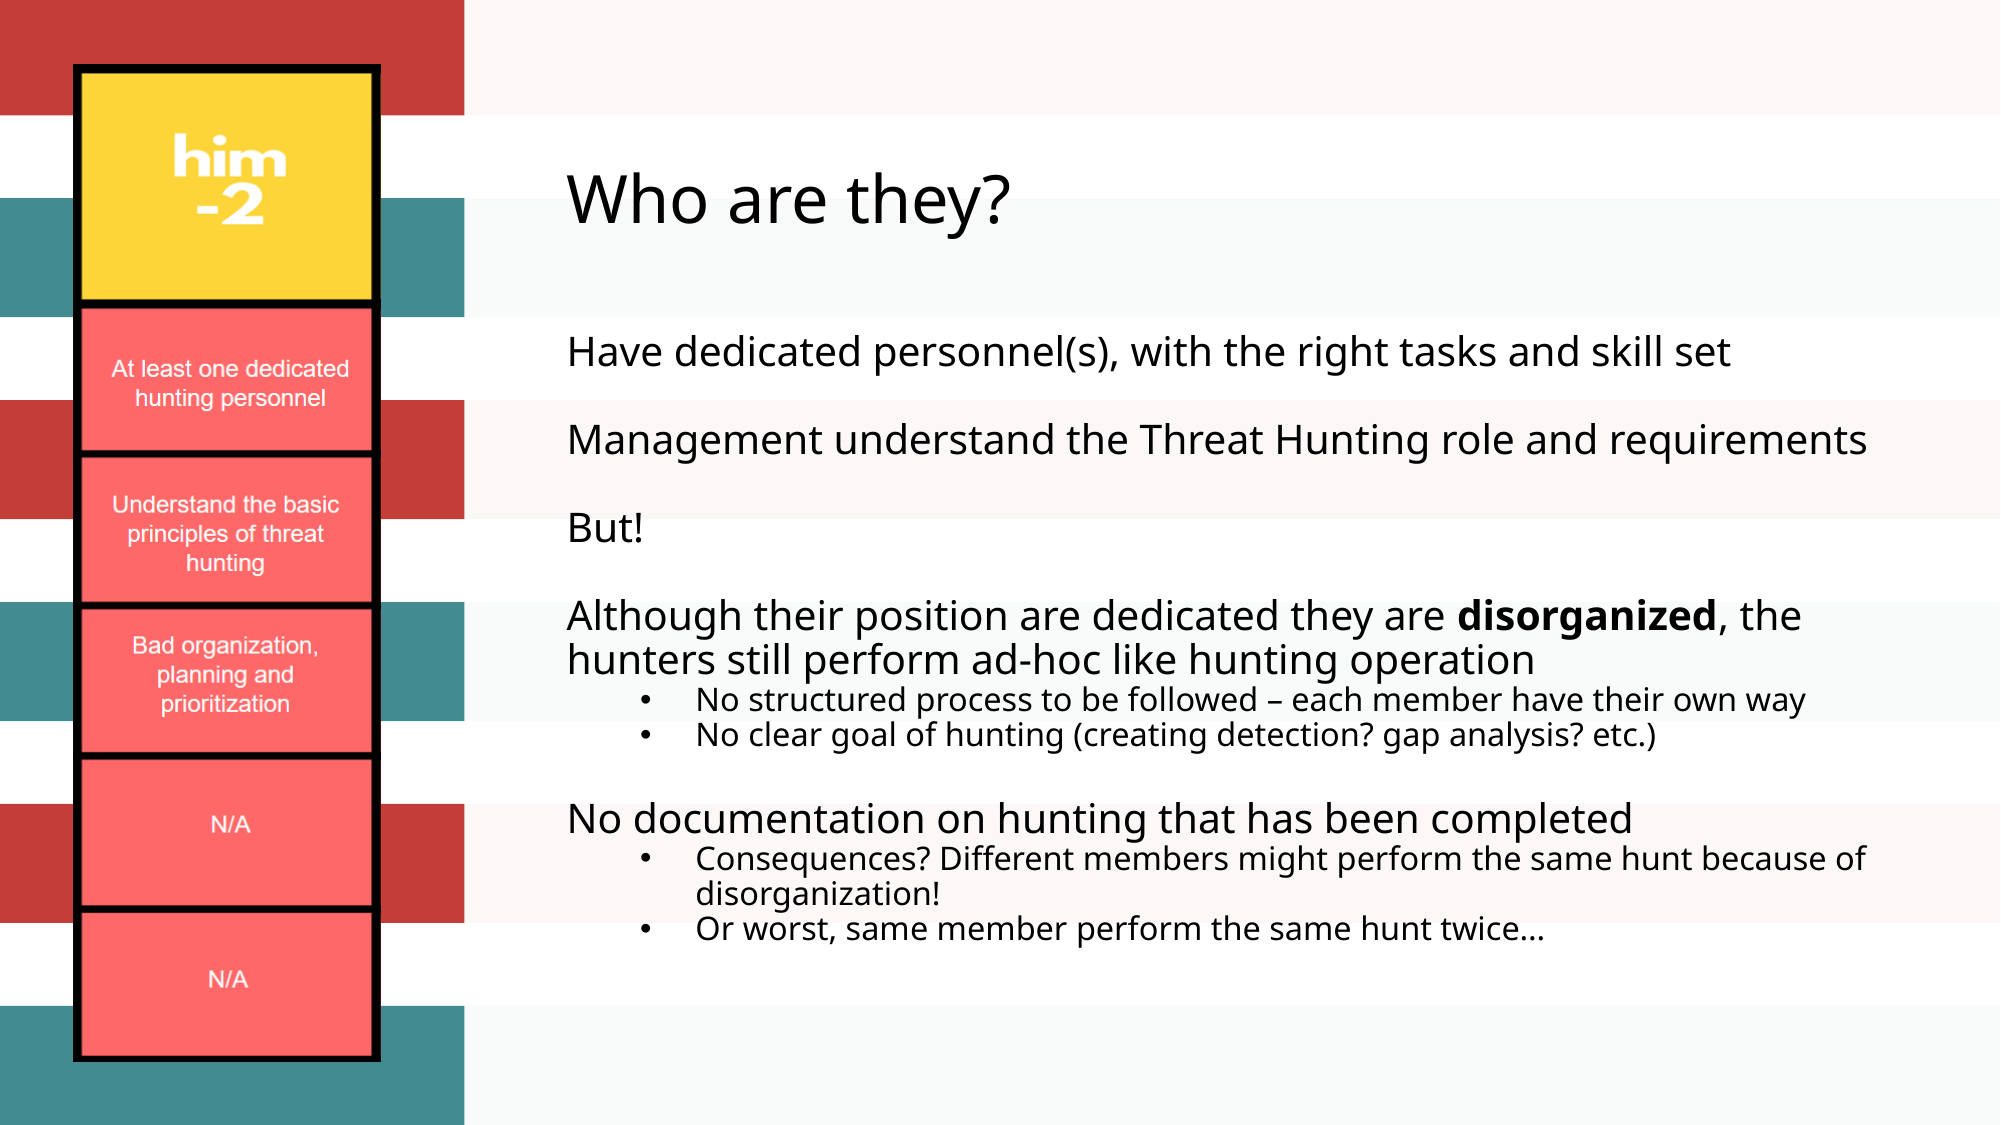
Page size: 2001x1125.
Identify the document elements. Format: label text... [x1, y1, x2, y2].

picture [73, 56, 381, 1069]
title Who are they? [551, 117, 1902, 254]
list Have dedicated personnel(s), with the right tasks and skill set Management understand the Threat Hunting role and requirements But! Although their position are dedicated they are disorganized, the hunters still perform ad-hoc like hunting operation No structured process to be followed – each member have their own way No clear goal of hunting (creating detection? gap analysis? etc.) No documentation on hunting that has been completed Consequences? Different members might perform the same hunt because of disorganization! Or worst, same member perform the same hunt twice… [551, 315, 1902, 1006]
